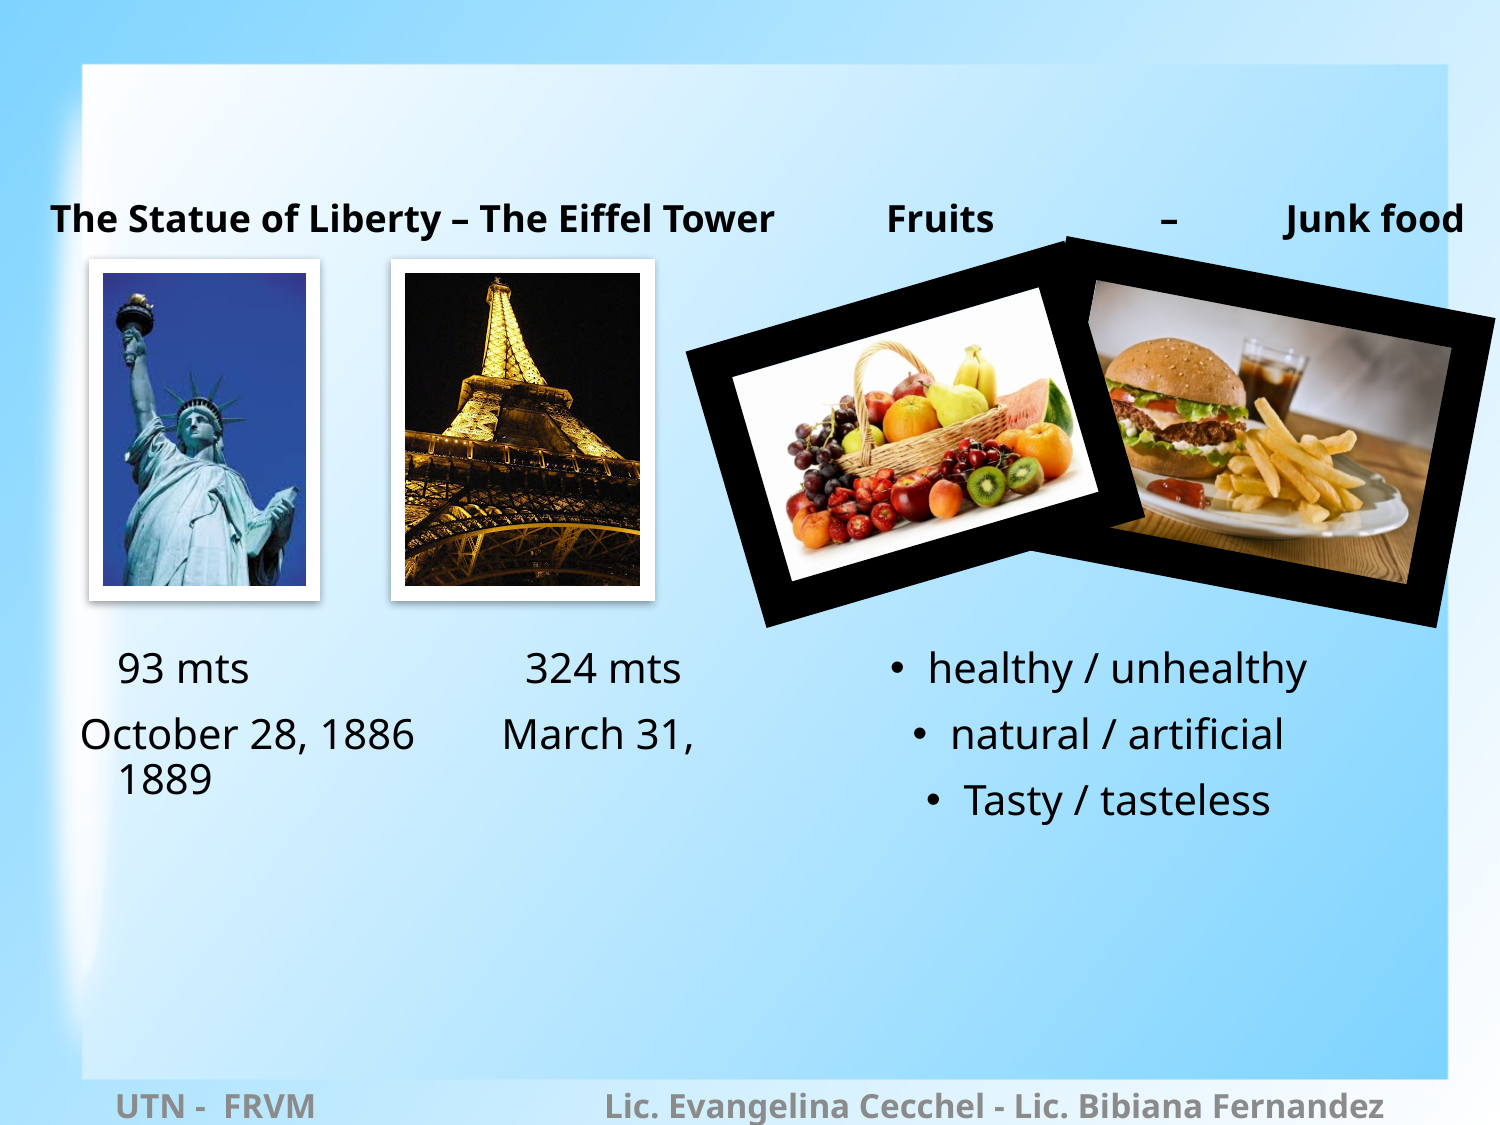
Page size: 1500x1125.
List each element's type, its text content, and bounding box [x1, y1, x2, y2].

text_box healthy / unhealthy natural / artificial Tasty / tasteless [858, 640, 1339, 909]
title The Statue of Liberty – The Eiffel Tower [34, 126, 793, 315]
picture [103, 273, 306, 587]
footer UTN - FRVM Lic. Evangelina Cecchel - Lic. Bibiana Fernandez [27, 1066, 1475, 1125]
text_box Fruits – Junk food [793, 126, 1500, 315]
picture [733, 311, 1451, 584]
list 93 mts 324 mts October 28, 1886 March 31, 1889 [64, 640, 768, 826]
picture [405, 273, 641, 587]
